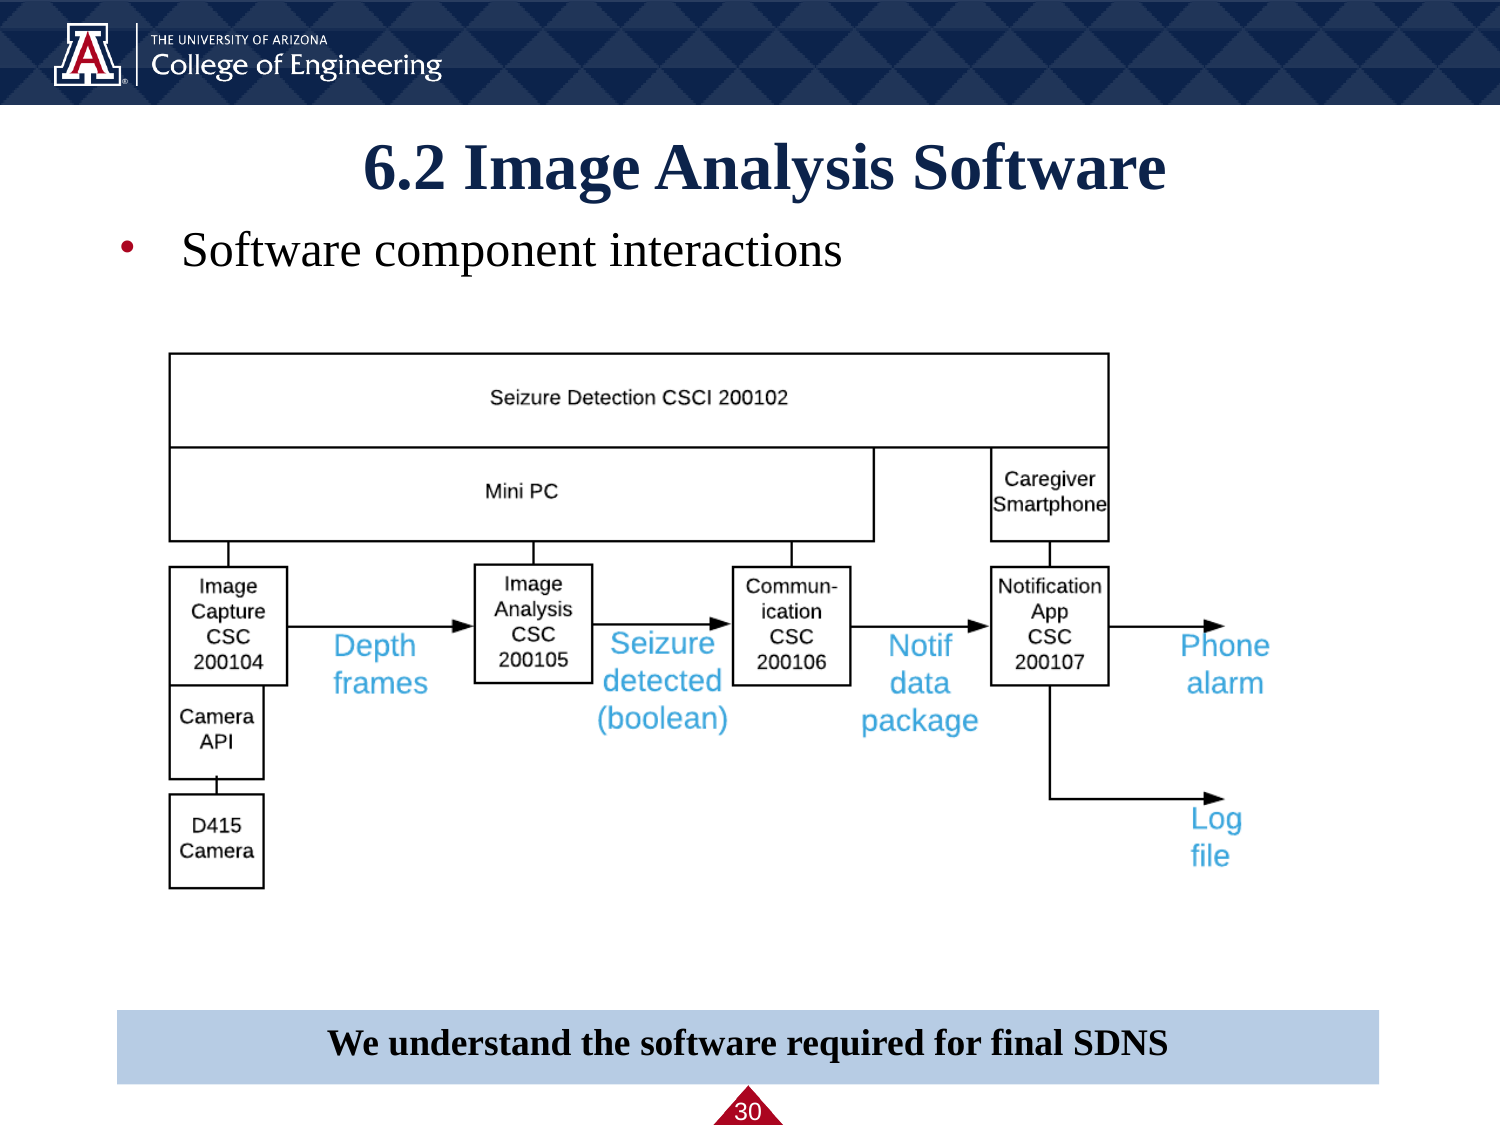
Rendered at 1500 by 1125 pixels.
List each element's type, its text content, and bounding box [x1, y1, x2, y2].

picture [90, 301, 1341, 942]
title 6.2 Image Analysis Software [90, 87, 1441, 208]
text_box We understand the software required for final SDNS [117, 1010, 1380, 1085]
picture [54, 23, 442, 86]
slide_number ‹#› [715, 1085, 781, 1125]
list Software component interactions [90, 208, 1441, 1034]
